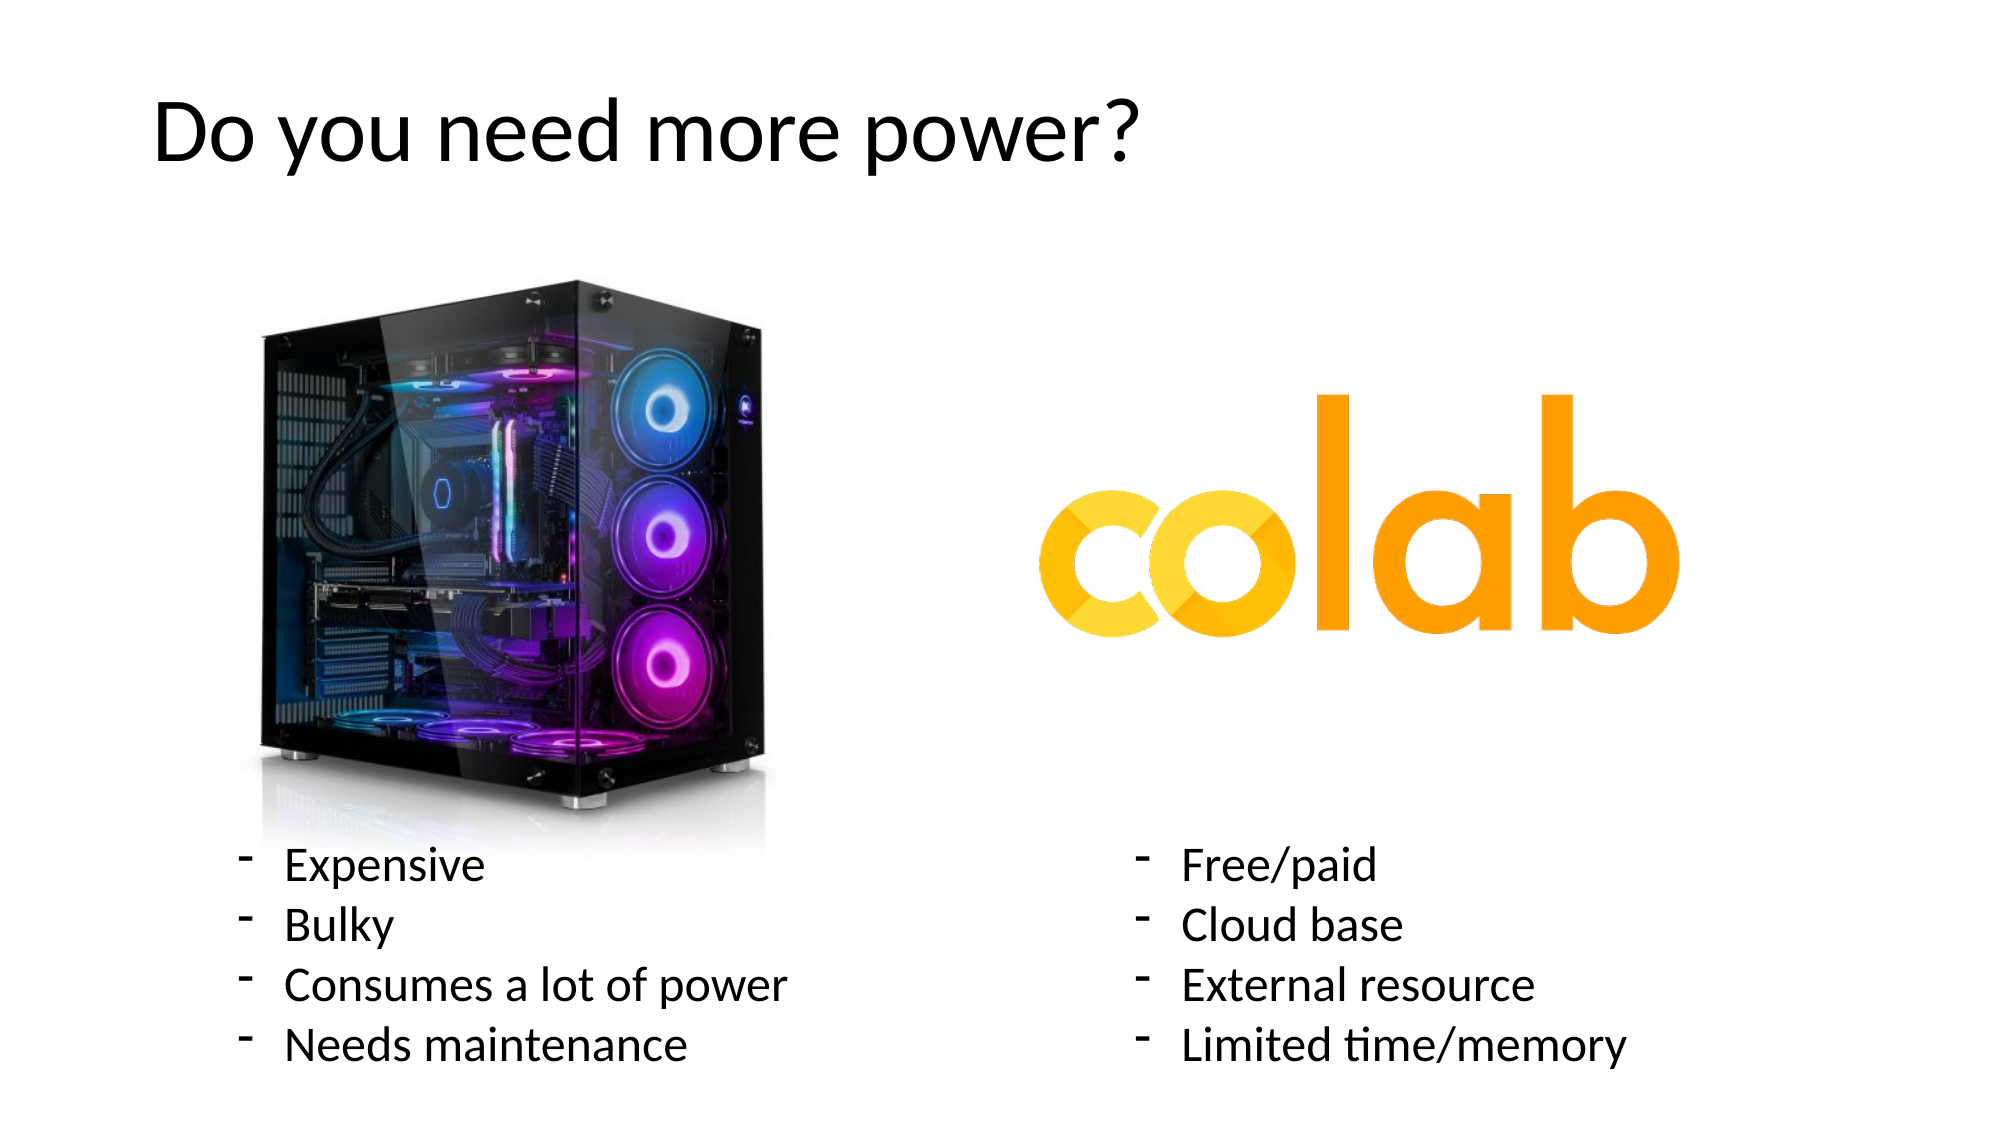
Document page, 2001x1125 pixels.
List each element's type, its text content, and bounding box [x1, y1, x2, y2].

picture [949, 344, 1769, 707]
title Do you need more power? [137, 59, 1863, 205]
picture [198, 247, 829, 878]
text_box Free/paid Cloud base External resource Limited time/memory [1119, 824, 1643, 1079]
text_box Expensive Bulky Consumes a lot of power Needs maintenance [222, 878, 804, 1079]
